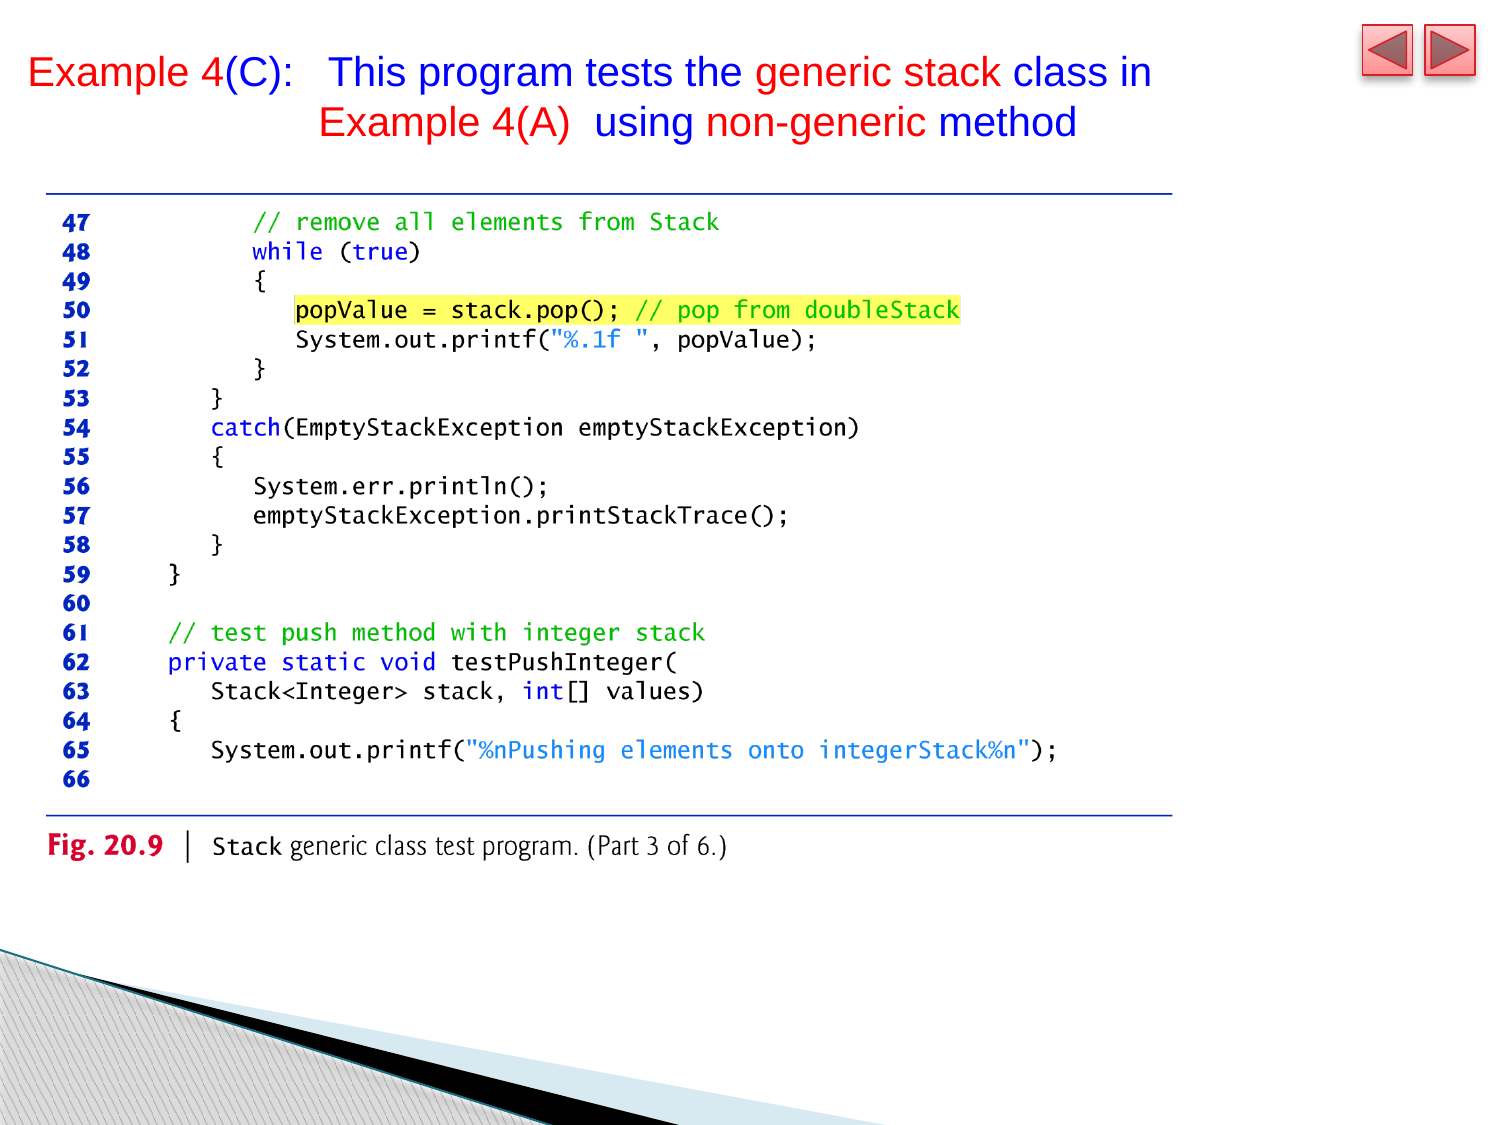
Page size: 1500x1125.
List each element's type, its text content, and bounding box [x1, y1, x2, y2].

text_box Example 4(C): This program tests the generic stack class in Example 4(A) using non-generic method [12, 37, 1225, 140]
picture [2, 140, 1480, 1038]
